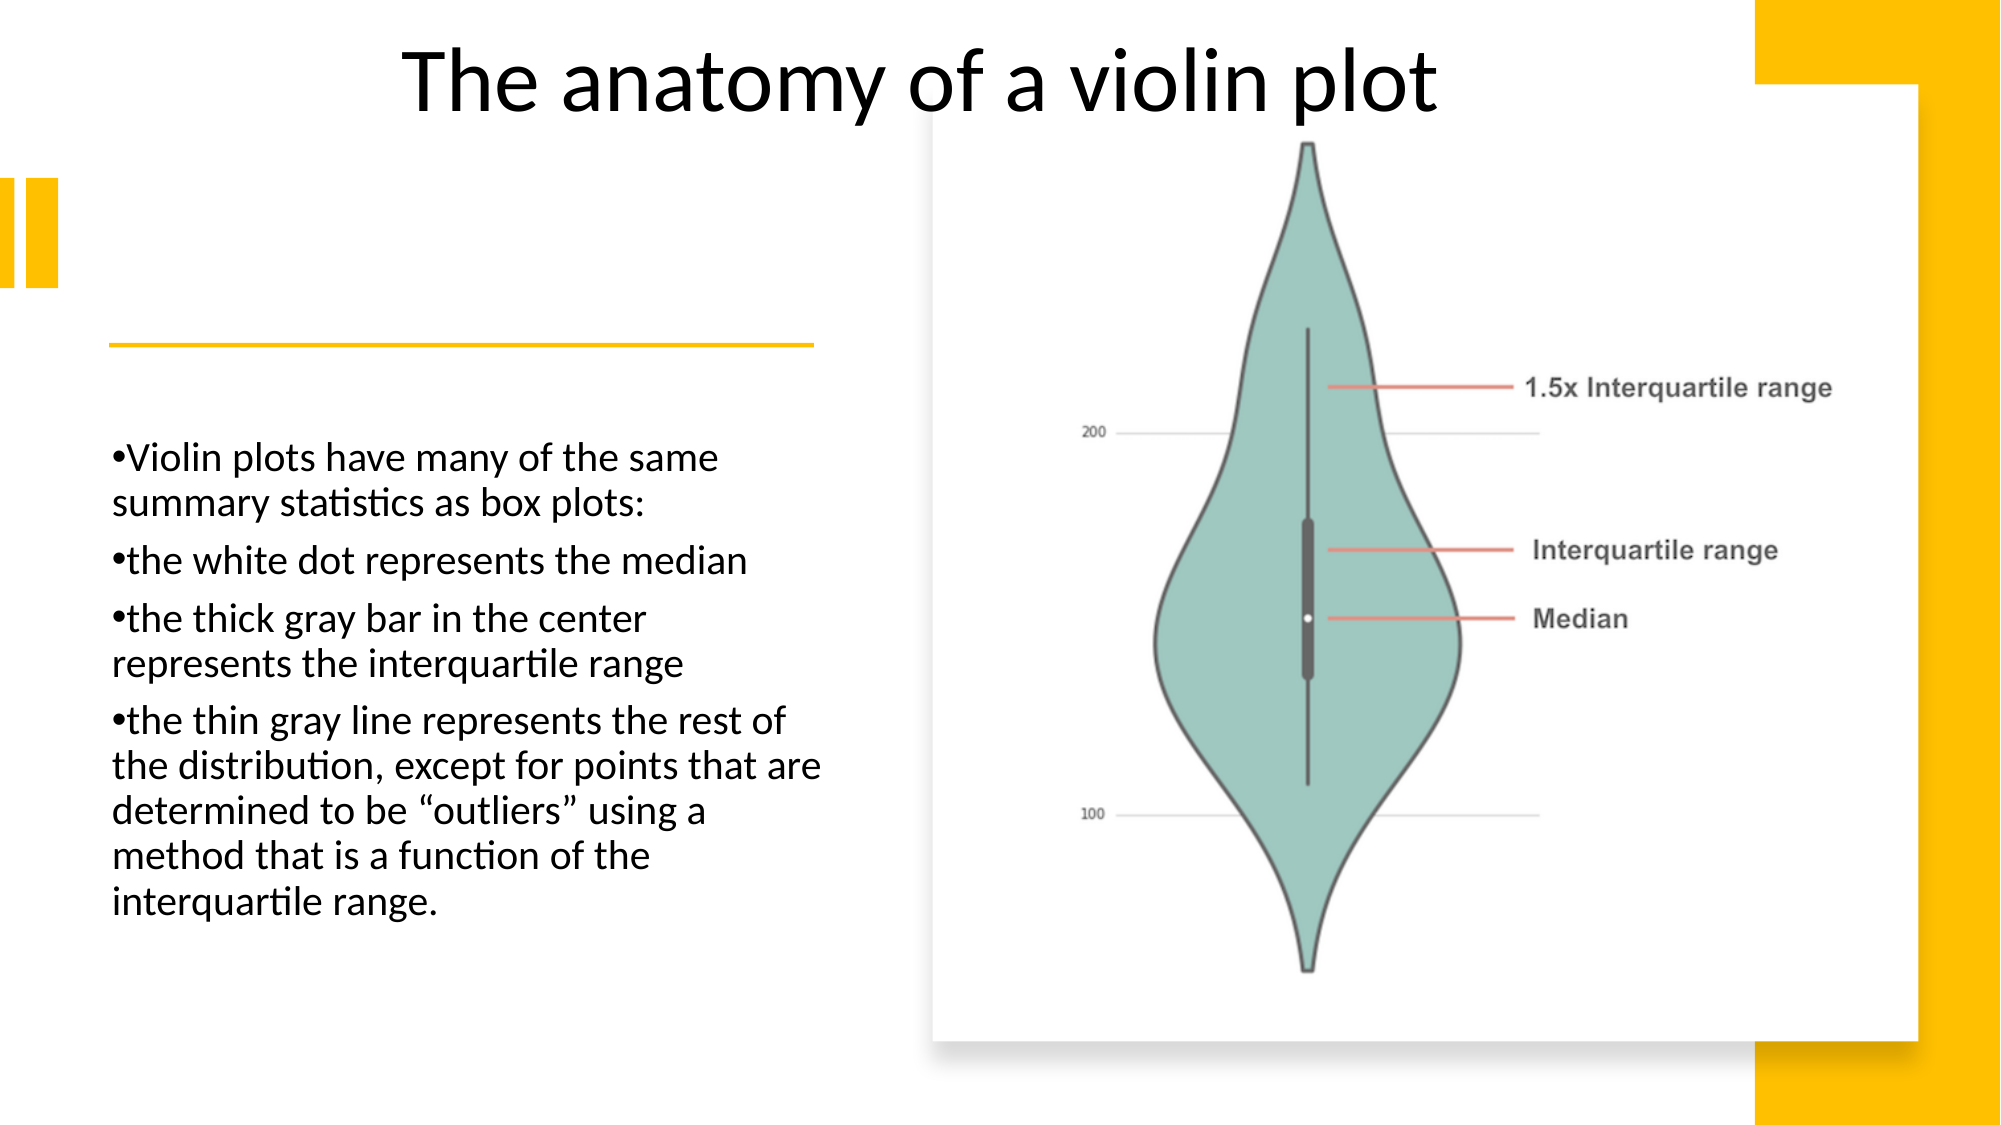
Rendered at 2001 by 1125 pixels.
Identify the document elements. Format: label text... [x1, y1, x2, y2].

text_box [0, 0, 1754, 1125]
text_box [0, 177, 59, 289]
picture [980, 131, 1871, 994]
text_box The anatomy of a violin plot [386, 24, 1456, 139]
text_box [1754, 0, 2000, 1125]
text_box Violin plots have many of the same summary statistics as box plots: the white dot represents the median the thick gray bar in the center represents the interquartile range the thin gray line represents the rest of the distribution, except for points that are determined to be “outliers” using a method that is a function of the interquartile range. [96, 382, 845, 1036]
text_box [108, 342, 815, 348]
text_box [932, 83, 1919, 1042]
